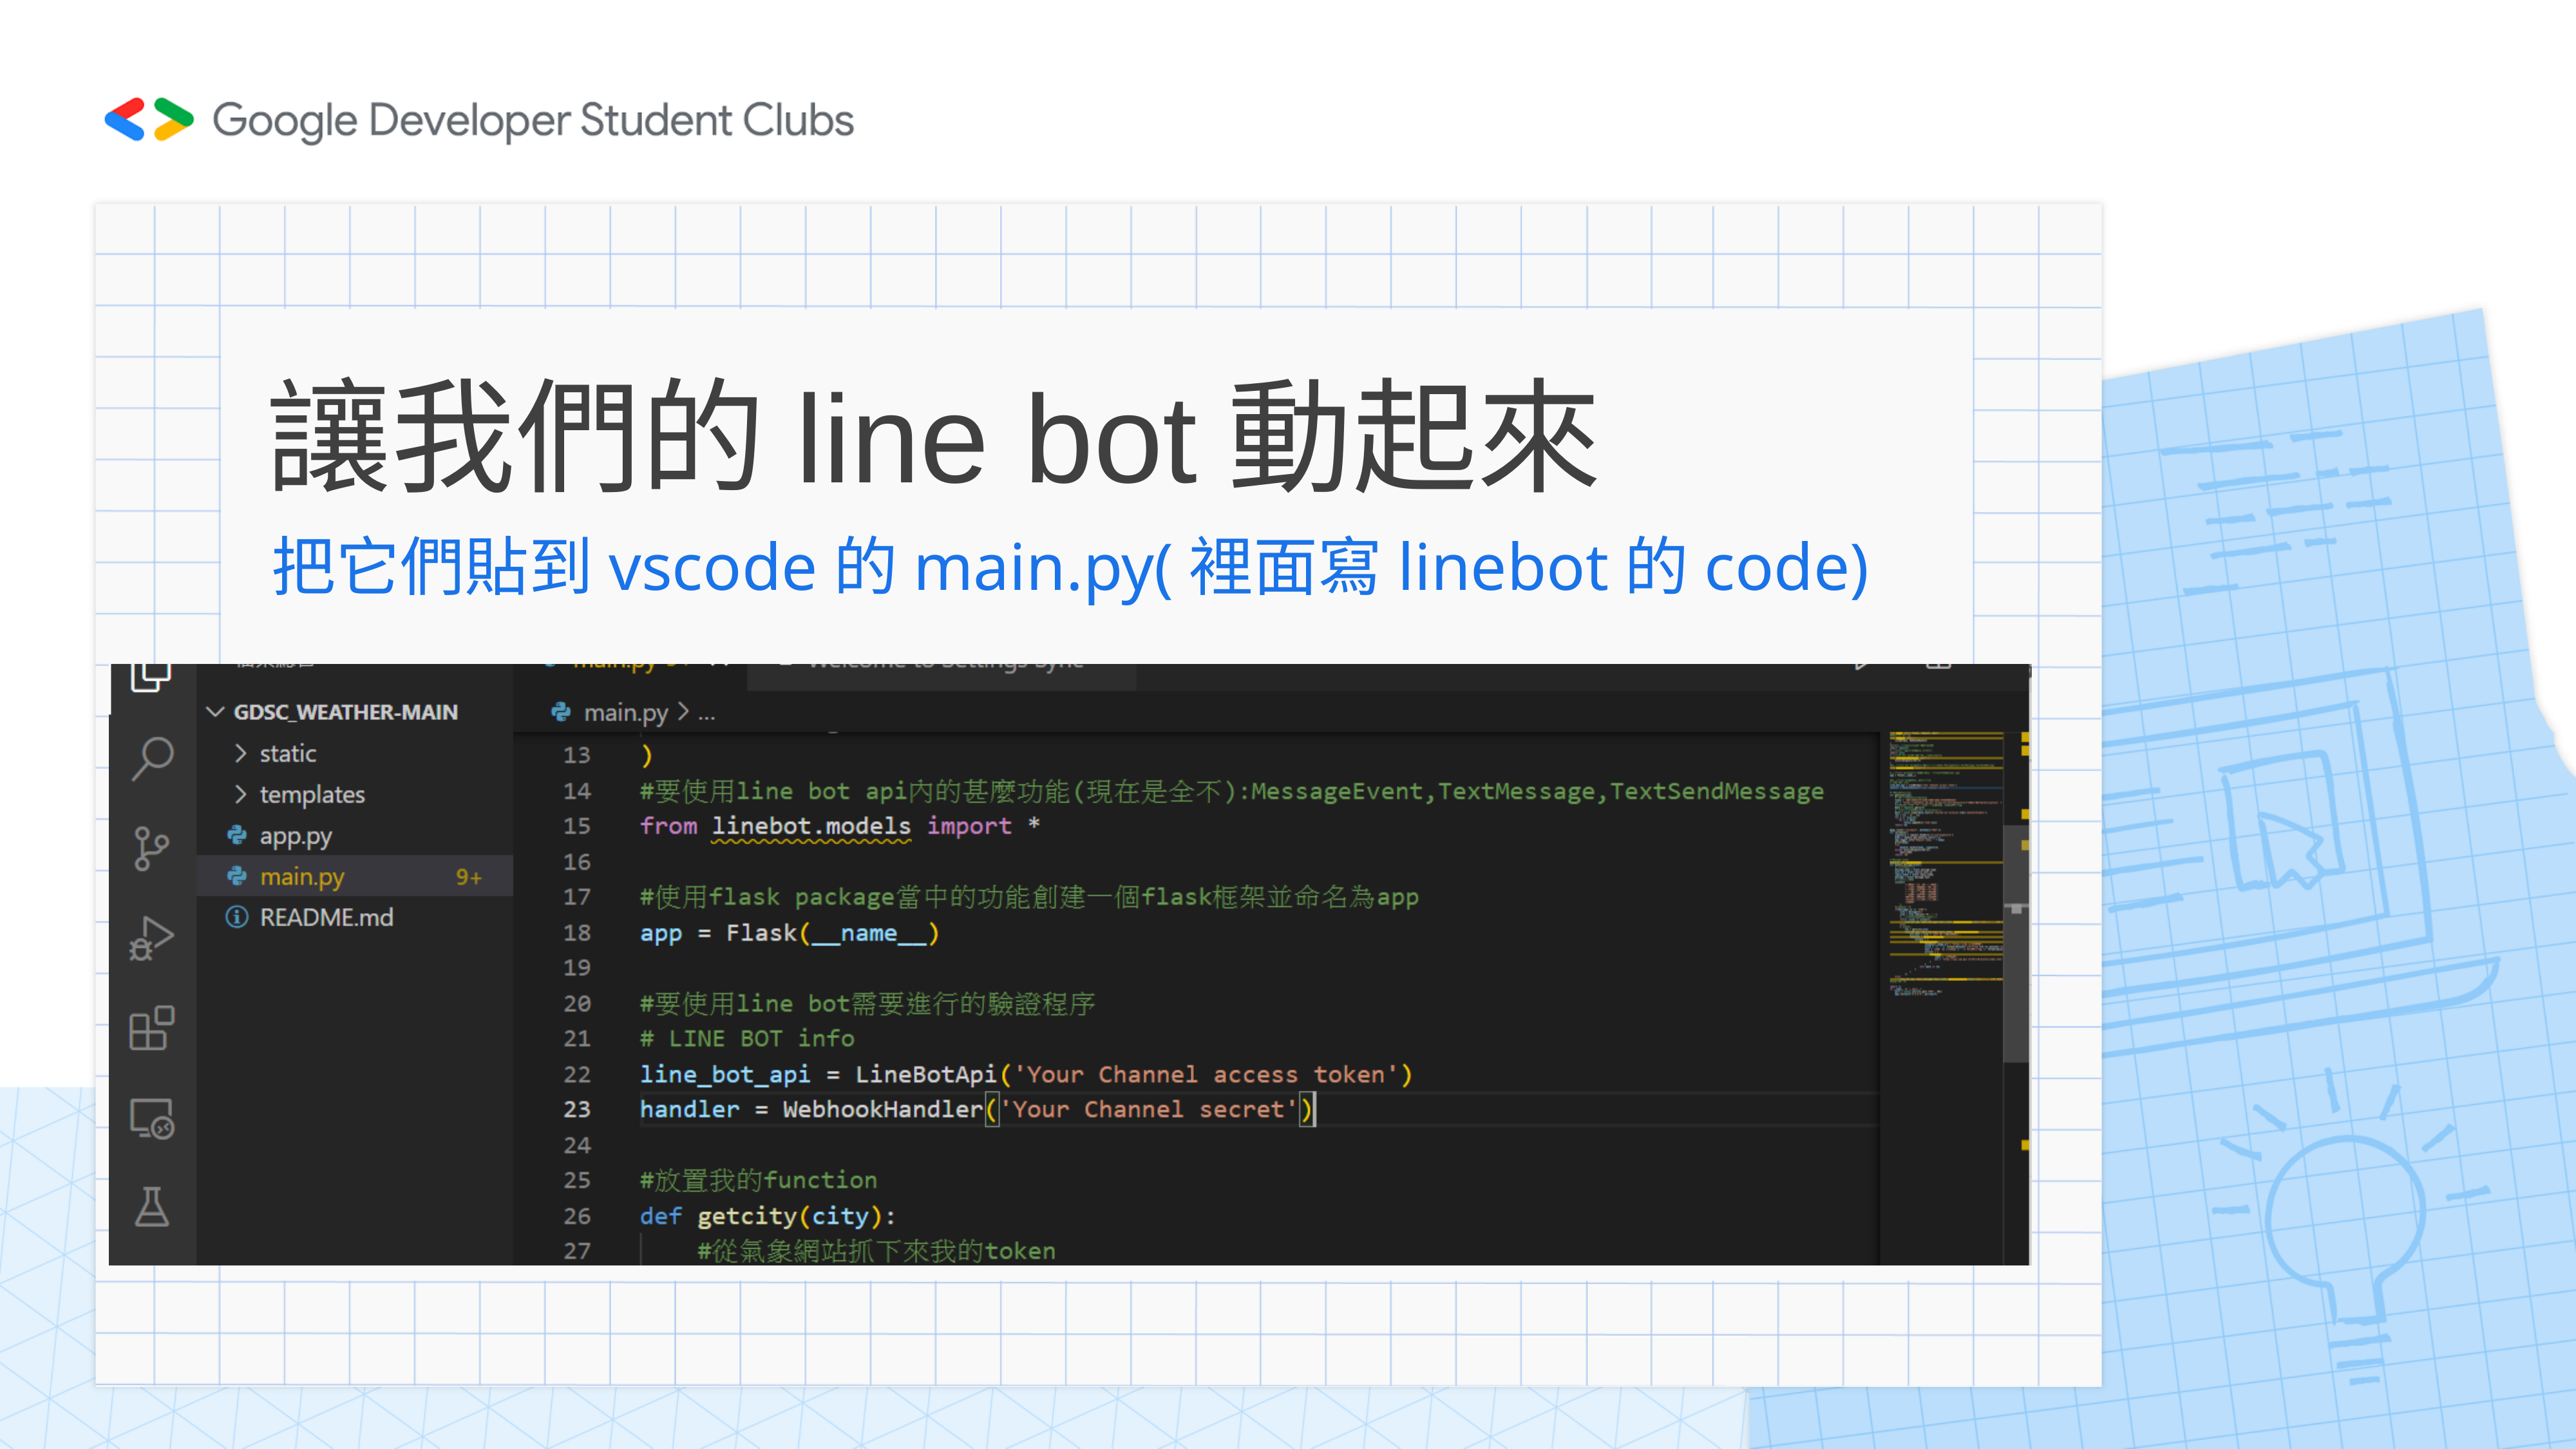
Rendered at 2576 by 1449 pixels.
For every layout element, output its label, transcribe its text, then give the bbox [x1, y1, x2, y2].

subtitle 把它們貼到vscode的main.py(裡面寫linebot的code) [261, 516, 2065, 614]
title 讓我們的line bot動起來 [240, 332, 1777, 626]
picture [0, 0, 2576, 1449]
